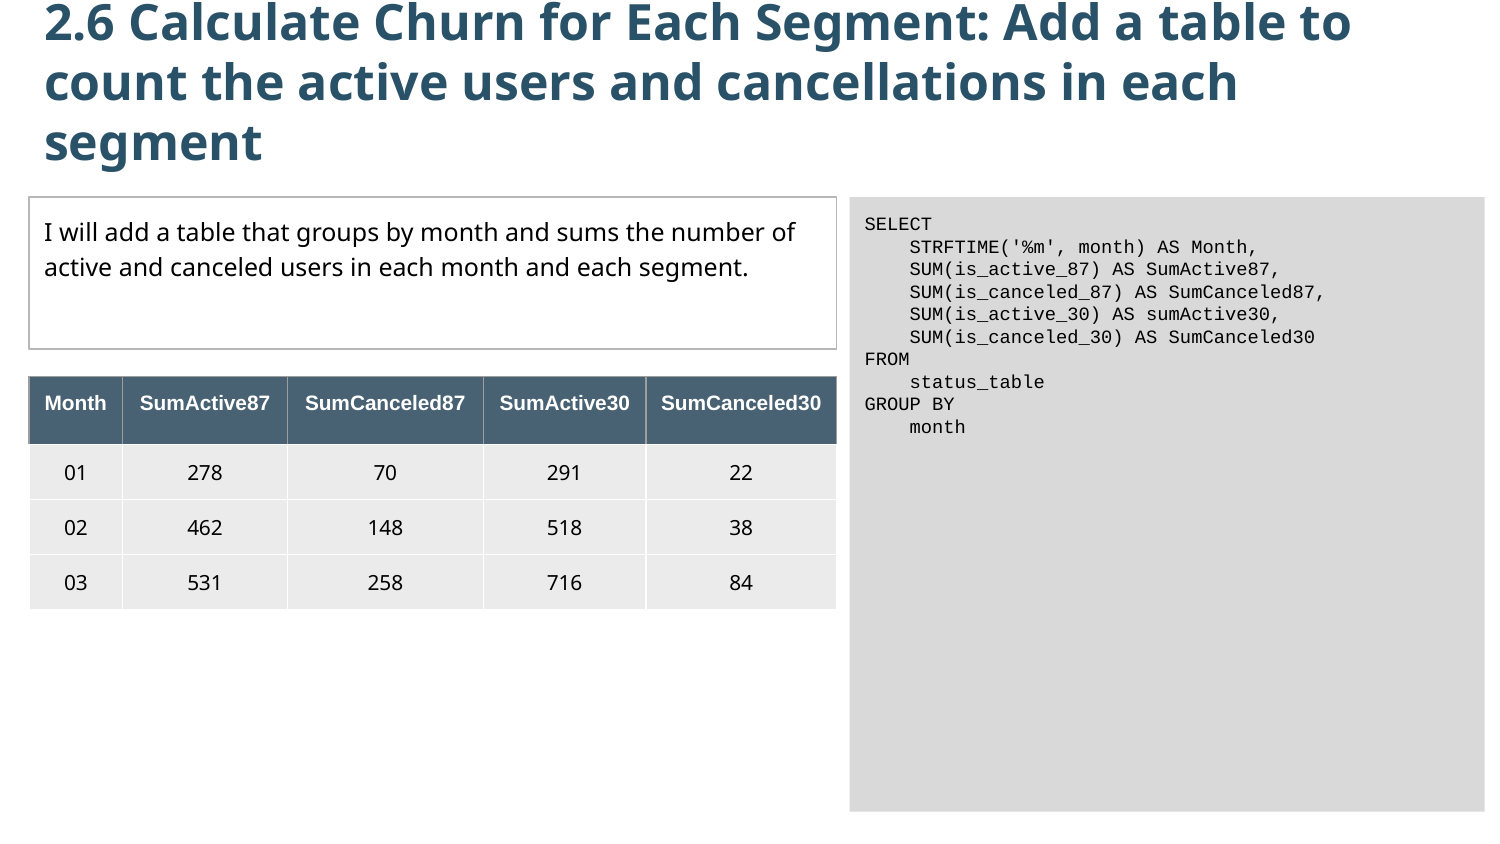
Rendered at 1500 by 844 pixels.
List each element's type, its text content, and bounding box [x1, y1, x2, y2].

table_cell 01 [30, 445, 122, 499]
table_cell 03 [30, 555, 122, 609]
text_box SELECT STRFTIME('%m', month) AS Month, SUM(is_active_87) AS SumActive87, SUM(is_canceled_87) AS SumCanceled87, SUM(is_active_30) AS sumActive30, SUM(is_canceled_30) AS SumCanceled30 FROM status_table GROUP BY month [849, 197, 1485, 812]
table_cell 84 [647, 555, 836, 609]
table_cell 02 [30, 500, 122, 554]
table_cell 518 [484, 500, 645, 554]
table_cell 278 [123, 445, 287, 499]
text_box I will add a table that groups by month and sums the number of active and canceled users in each month and each segment. [29, 197, 837, 349]
table_cell 462 [123, 500, 287, 554]
table_header SumCanceled30 [647, 377, 836, 444]
table_cell 531 [123, 555, 287, 609]
table_header SumActive87 [123, 377, 287, 444]
table_cell 38 [647, 500, 836, 554]
table_header SumActive30 [484, 377, 645, 444]
table_cell 716 [484, 555, 645, 609]
table_cell 258 [288, 555, 483, 609]
table_cell 70 [288, 445, 483, 499]
table_header SumCanceled87 [288, 377, 483, 444]
table_cell 148 [288, 500, 483, 554]
table_header Month [30, 377, 122, 444]
table_cell 22 [647, 445, 836, 499]
text_box 2.6 Calculate Churn for Each Segment: Add a table to count the active users and cancellations in each segment [29, 48, 1485, 186]
table_cell 291 [484, 445, 645, 499]
